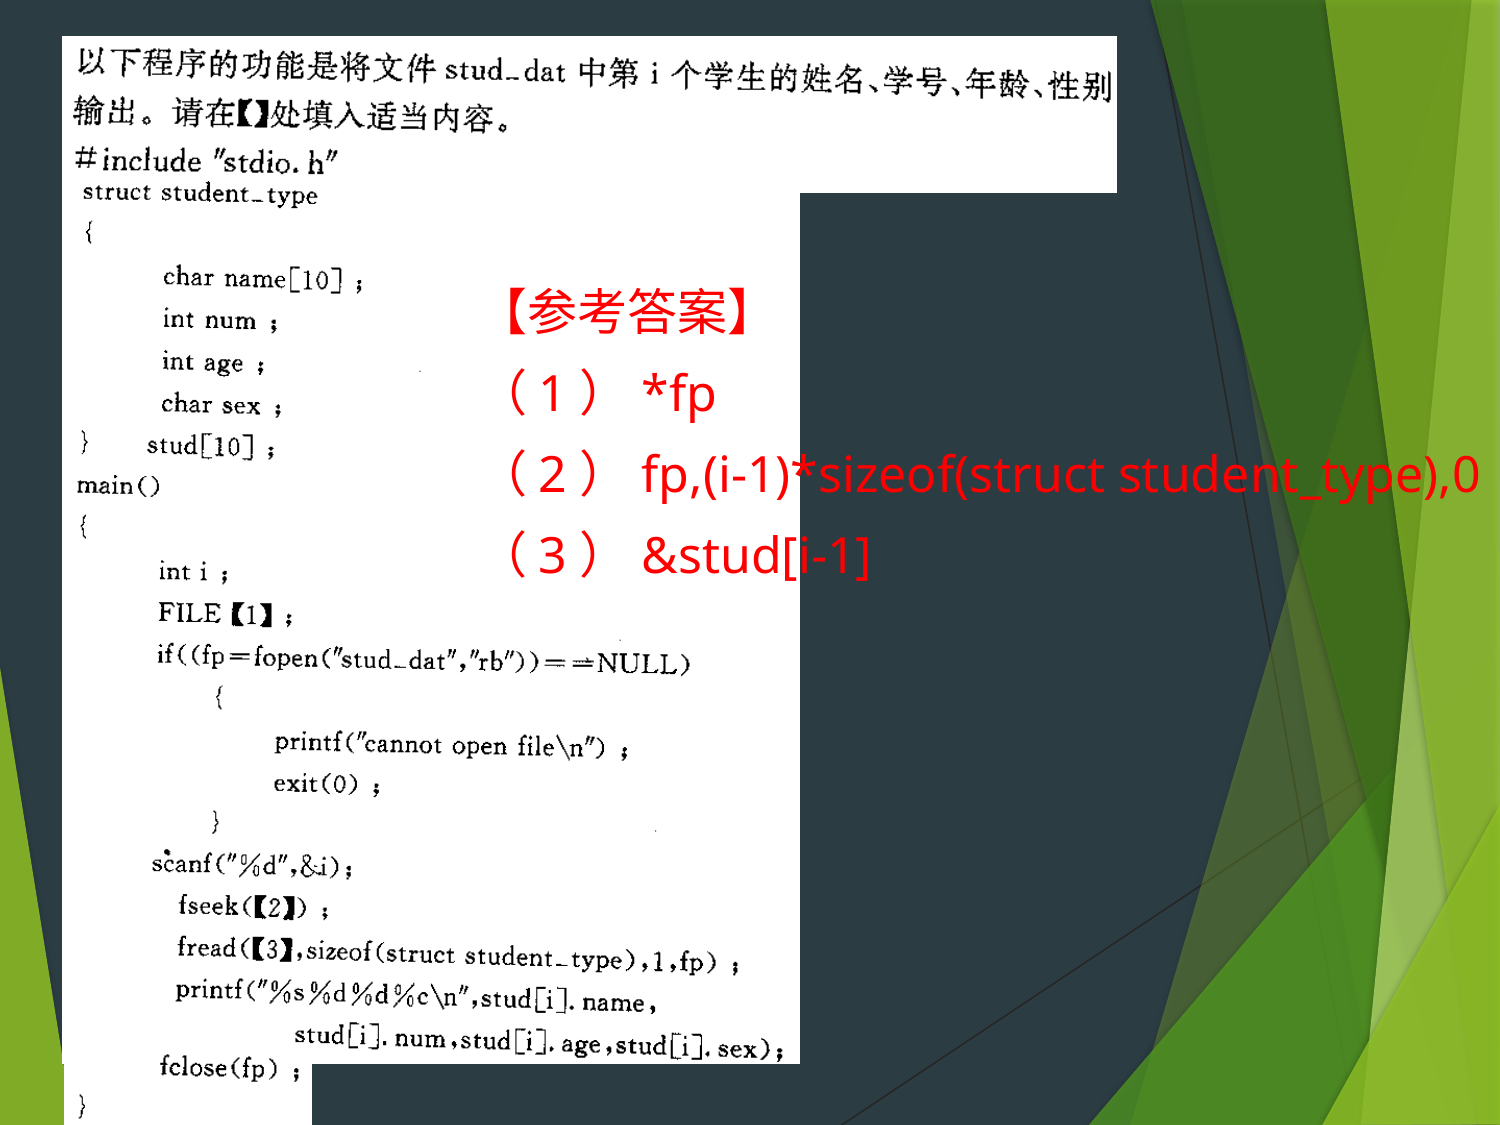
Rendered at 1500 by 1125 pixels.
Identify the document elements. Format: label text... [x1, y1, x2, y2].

text_box 【参考答案】 （1）*fp （2）fp,(i-1)*sizeof(struct student_type),0 （3）&stud[i-1] [804, 273, 1496, 591]
picture [62, 35, 1117, 1065]
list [64, 1046, 313, 1125]
